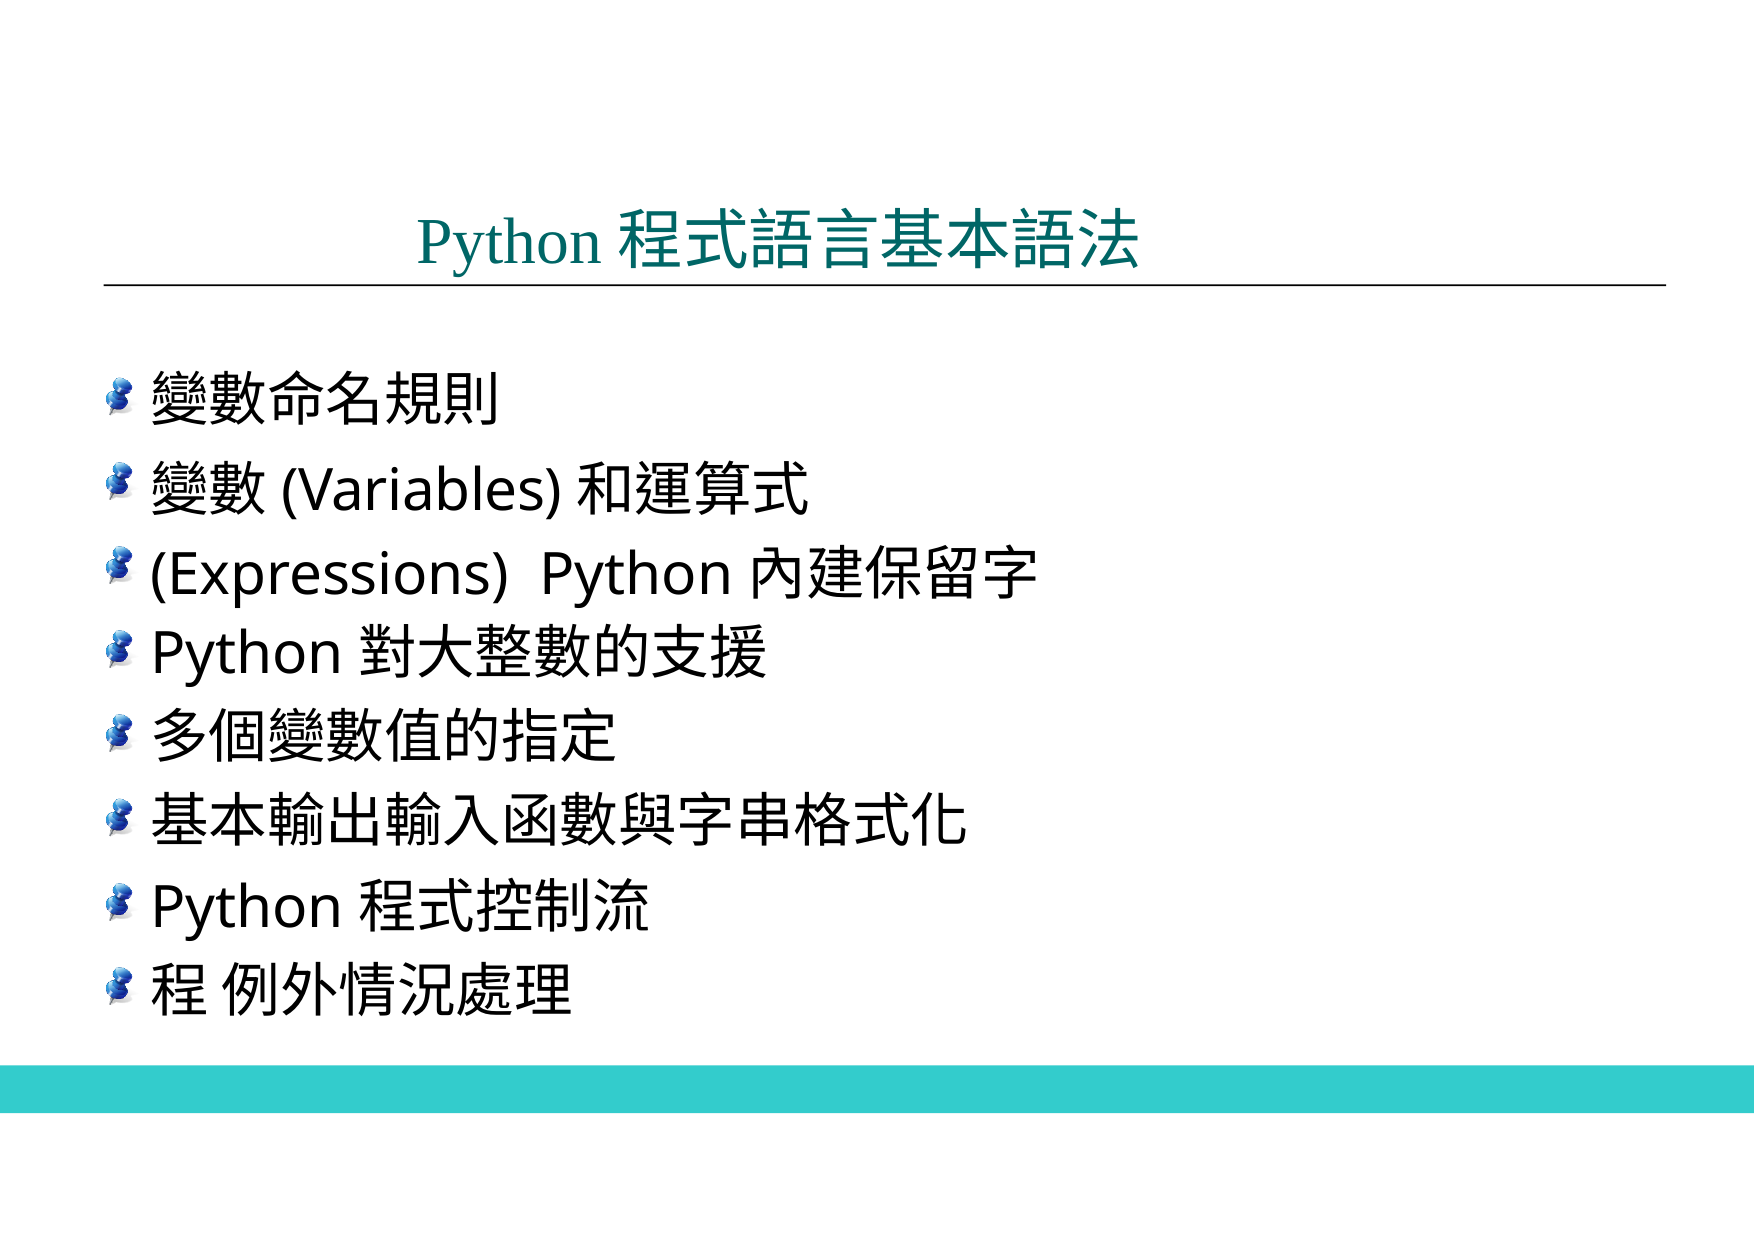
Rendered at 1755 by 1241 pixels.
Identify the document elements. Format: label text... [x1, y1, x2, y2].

title Python程式語言基本語法 [414, 196, 1340, 406]
picture [100, 965, 142, 1007]
picture [100, 459, 142, 502]
picture [100, 712, 142, 754]
text_box 變數命名規則 變數(Variables)和運算式(Expressions) Python內建保留字 Python對大整數的支援 多個變數值的指定 基本輸出輸入函數與字串格式化 Python程式控制流程 例外情況處理 [148, 346, 1145, 1024]
picture [100, 544, 142, 586]
picture [100, 880, 142, 923]
picture [100, 628, 142, 670]
picture [100, 796, 142, 839]
picture [100, 375, 142, 418]
